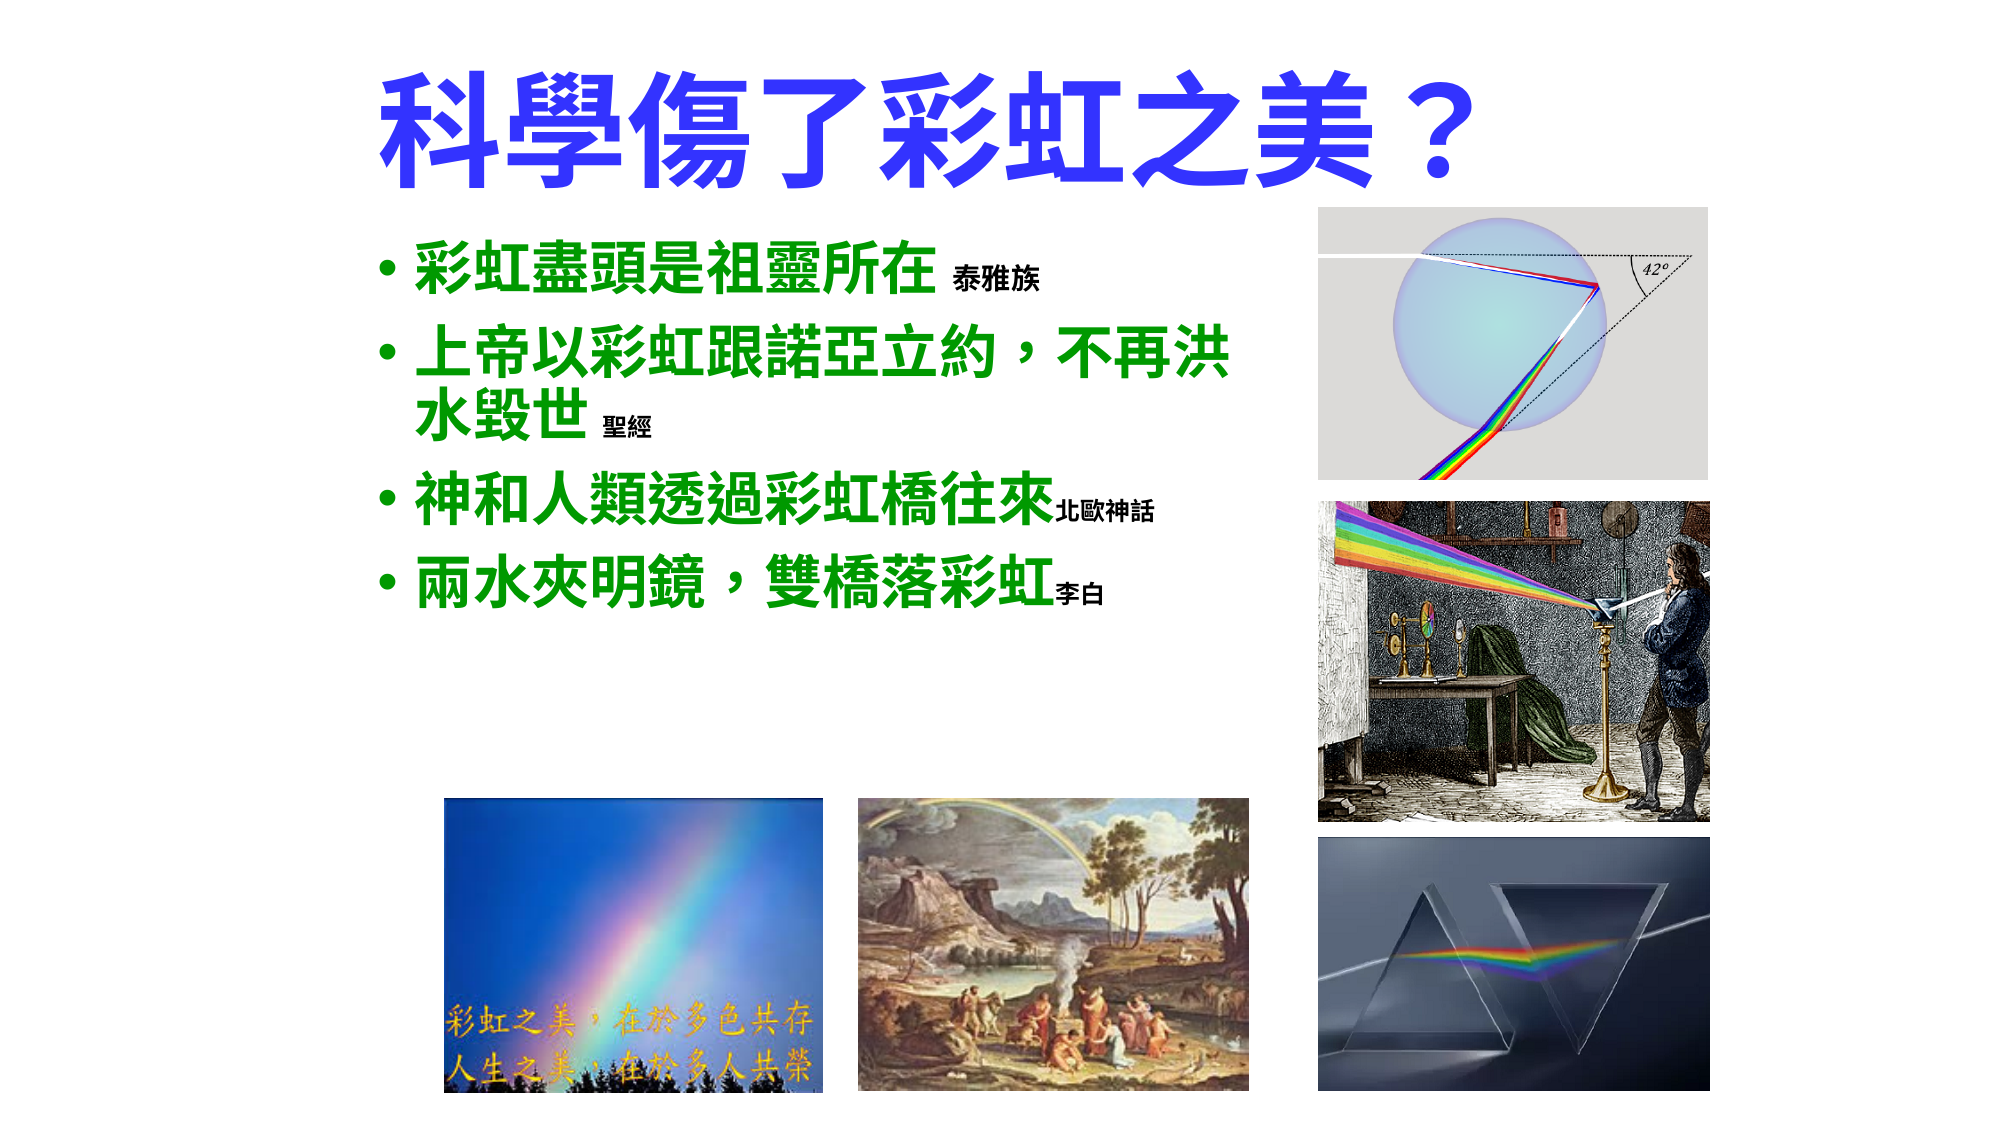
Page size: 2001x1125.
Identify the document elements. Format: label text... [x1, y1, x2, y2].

picture [1318, 207, 1708, 480]
list 彩虹盡頭是祖靈所在 泰雅族 上帝以彩虹跟諾亞立約，不再洪水毀世 聖經 神和人類透過彩虹橋往來北歐神話 兩水夾明鏡，雙橋落彩虹李白 [362, 231, 1296, 1000]
picture [444, 798, 823, 1093]
picture [1318, 501, 1710, 1091]
picture [857, 798, 1249, 1091]
title 科學傷了彩虹之美？ [362, 19, 1638, 256]
